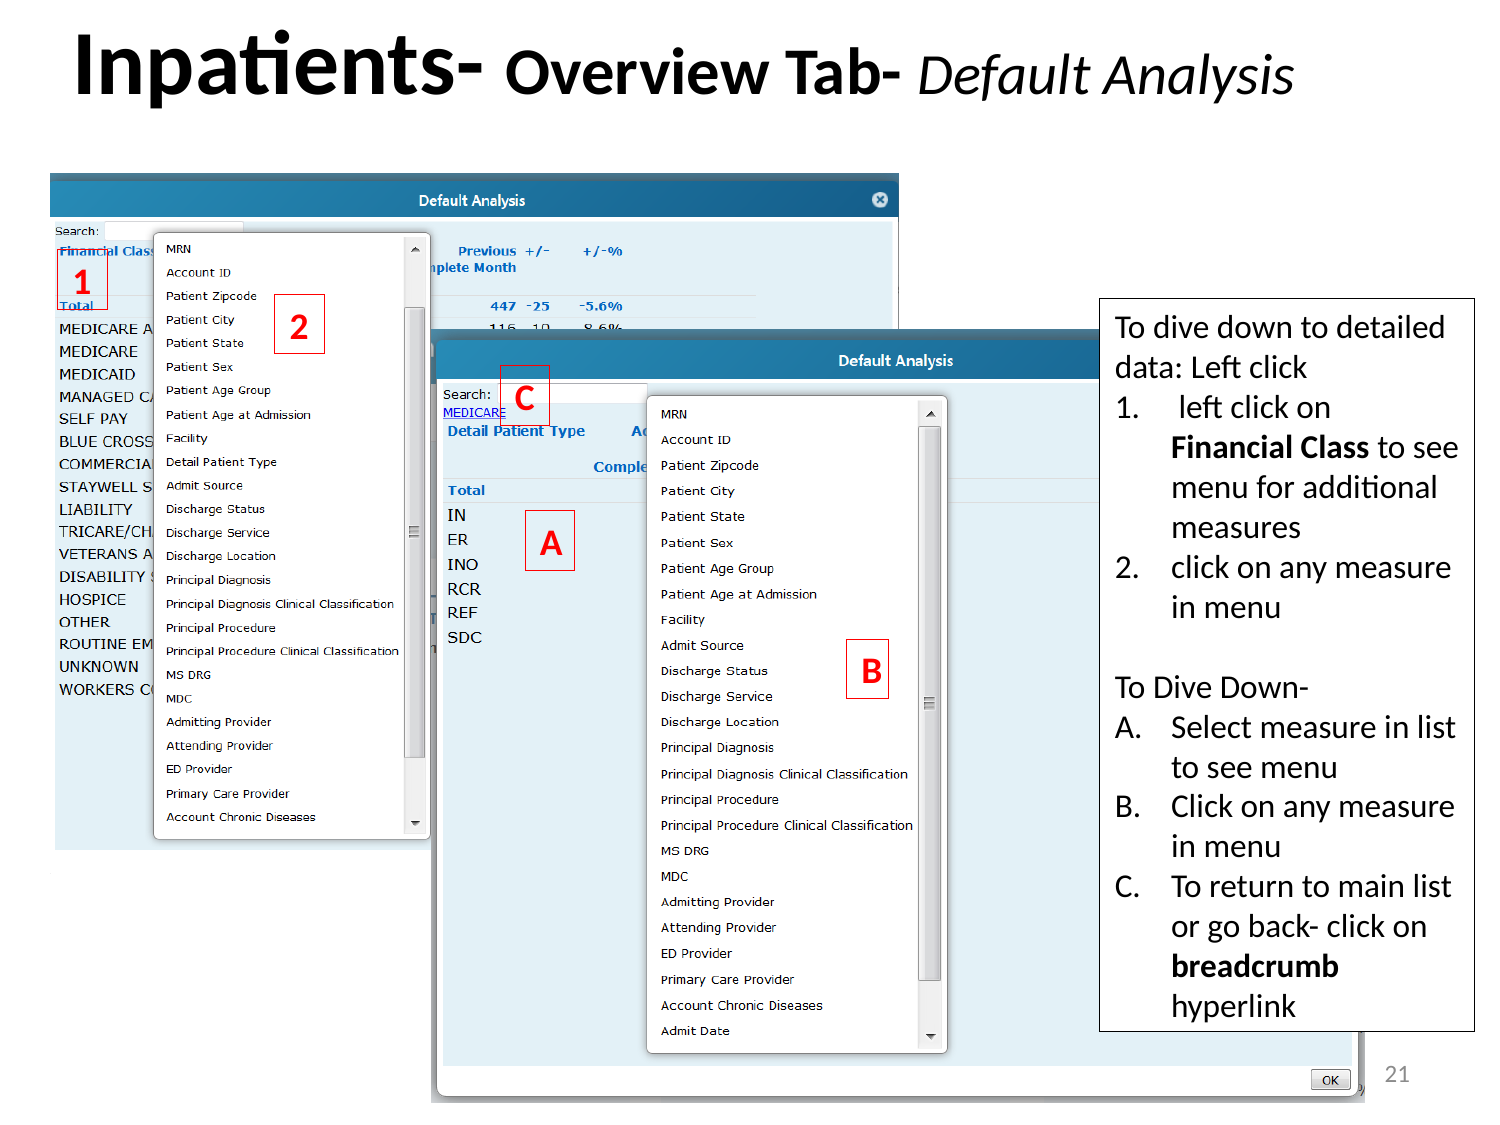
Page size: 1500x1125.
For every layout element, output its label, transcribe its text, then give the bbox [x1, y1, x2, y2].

text_box To dive down to detailed data: Left click left click on Financial Class to see menu for additional measures click on any measure in menu To Dive Down- Select measure in list to see menu Click on any measure in menu To return to main list or go back- click on breadcrumb hyperlink [1099, 298, 1475, 1032]
slide_number 21 [1371, 1042, 1425, 1103]
picture [49, 173, 1365, 1103]
text_box Inpatients- Overview Tab- Default Analysis [57, 0, 1500, 120]
